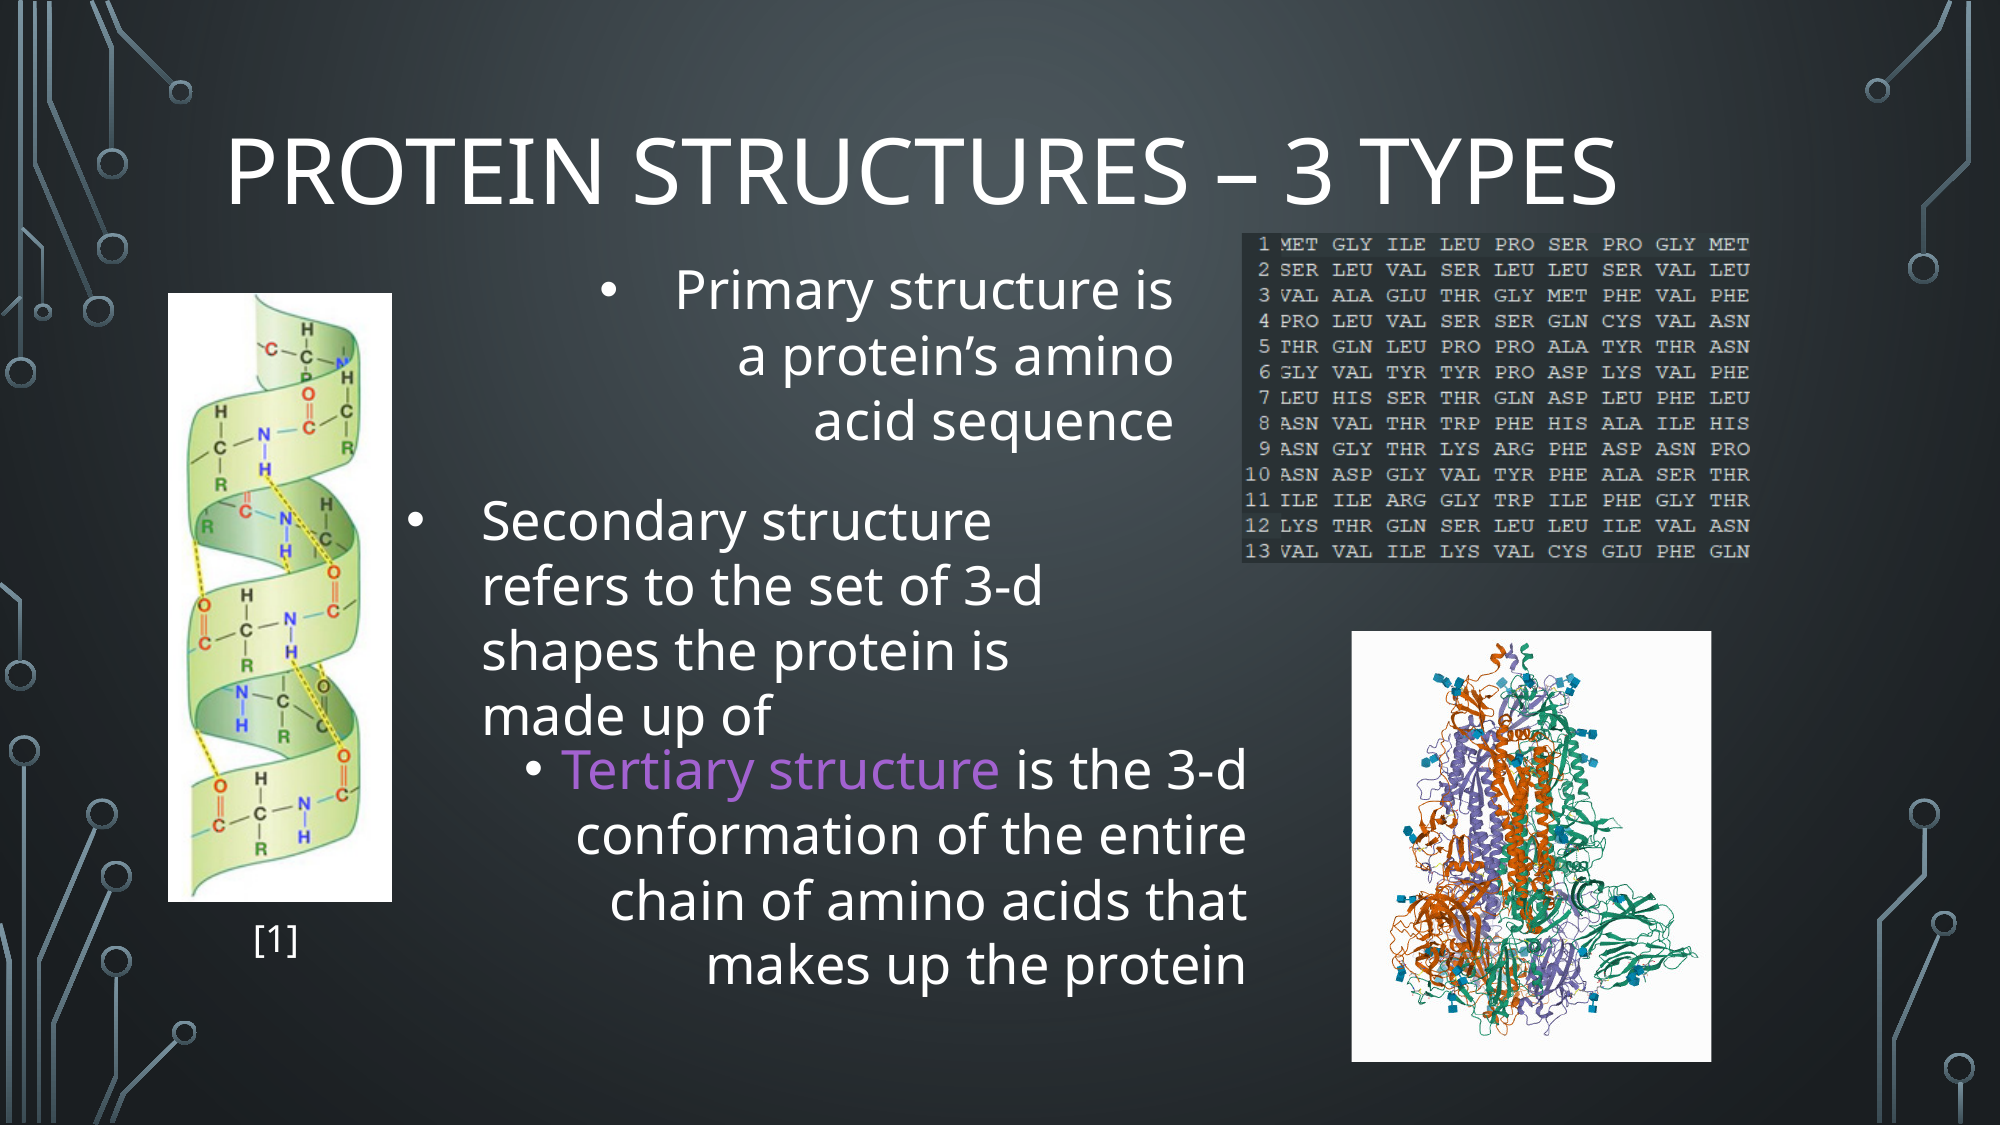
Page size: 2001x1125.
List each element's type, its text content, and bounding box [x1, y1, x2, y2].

picture [167, 293, 392, 902]
title Protein Structures – 3 types [208, 93, 1813, 257]
text_box [1] [164, 908, 388, 968]
text_box Primary structure is a protein’s amino acid sequence [559, 248, 1191, 459]
text_box Secondary structure refers to the set of 3-d shapes the protein is made up of [392, 478, 1129, 754]
picture [1351, 631, 1712, 1062]
list Tertiary structure is the 3-d conformation of the entire chain of amino acids that makes up the protein [485, 727, 1264, 1062]
picture [1241, 233, 1750, 563]
